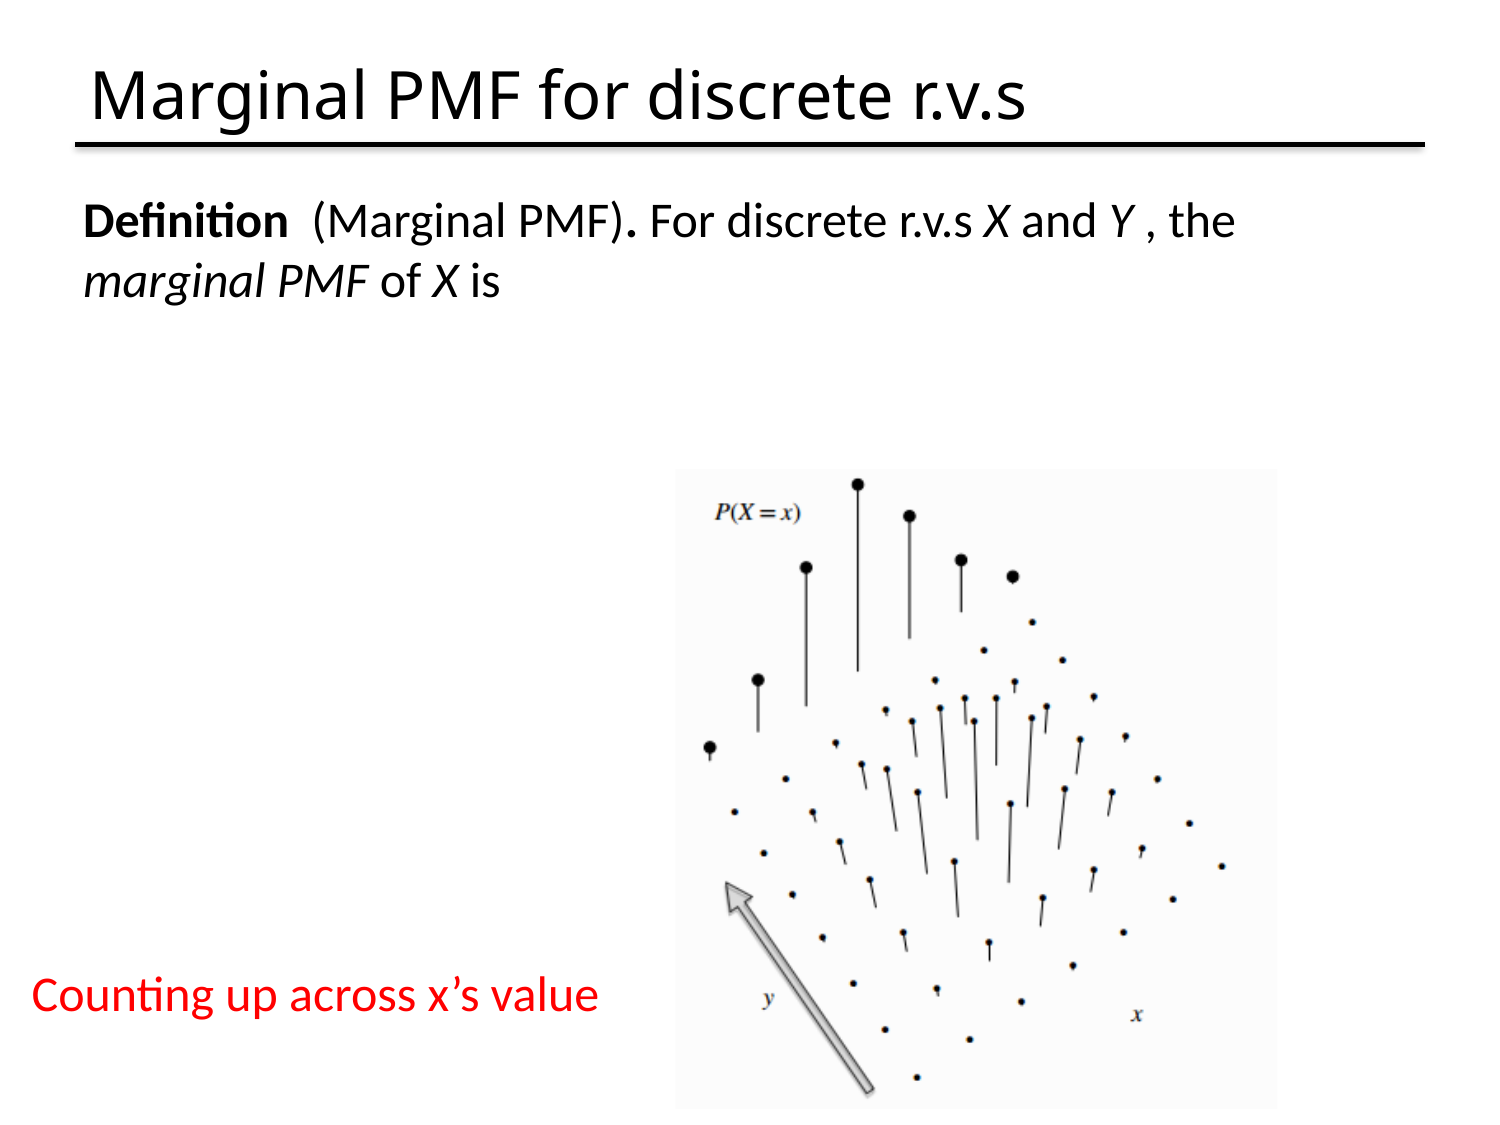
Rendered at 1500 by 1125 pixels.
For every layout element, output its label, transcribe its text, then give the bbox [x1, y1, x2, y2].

picture [447, 469, 1485, 1109]
text_box Counting up across x’s value [16, 954, 442, 1030]
title Marginal PMF for discrete r.v.s [75, 45, 1425, 145]
